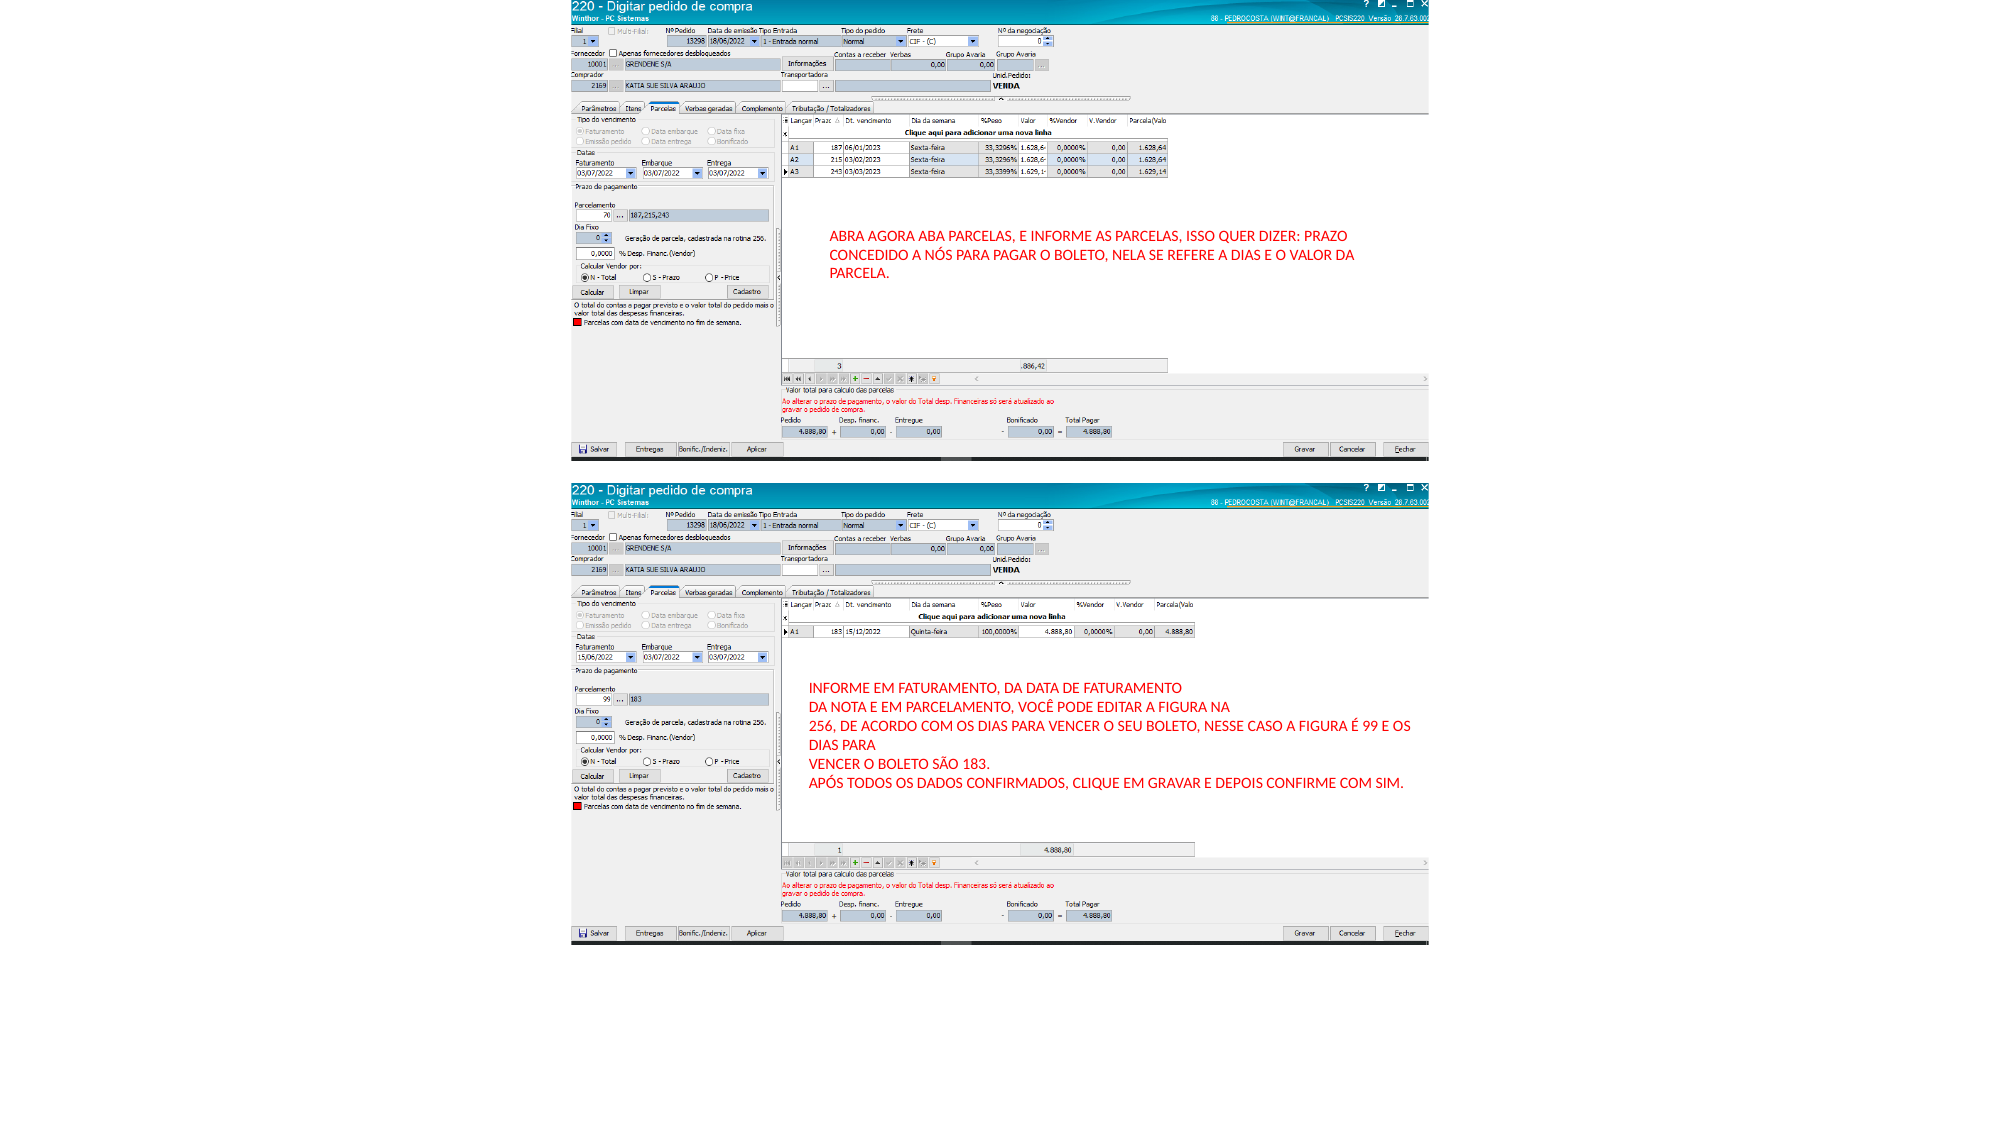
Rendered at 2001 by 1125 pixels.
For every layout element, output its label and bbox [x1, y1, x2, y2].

picture [571, 488, 1429, 945]
picture [571, 4, 1429, 461]
